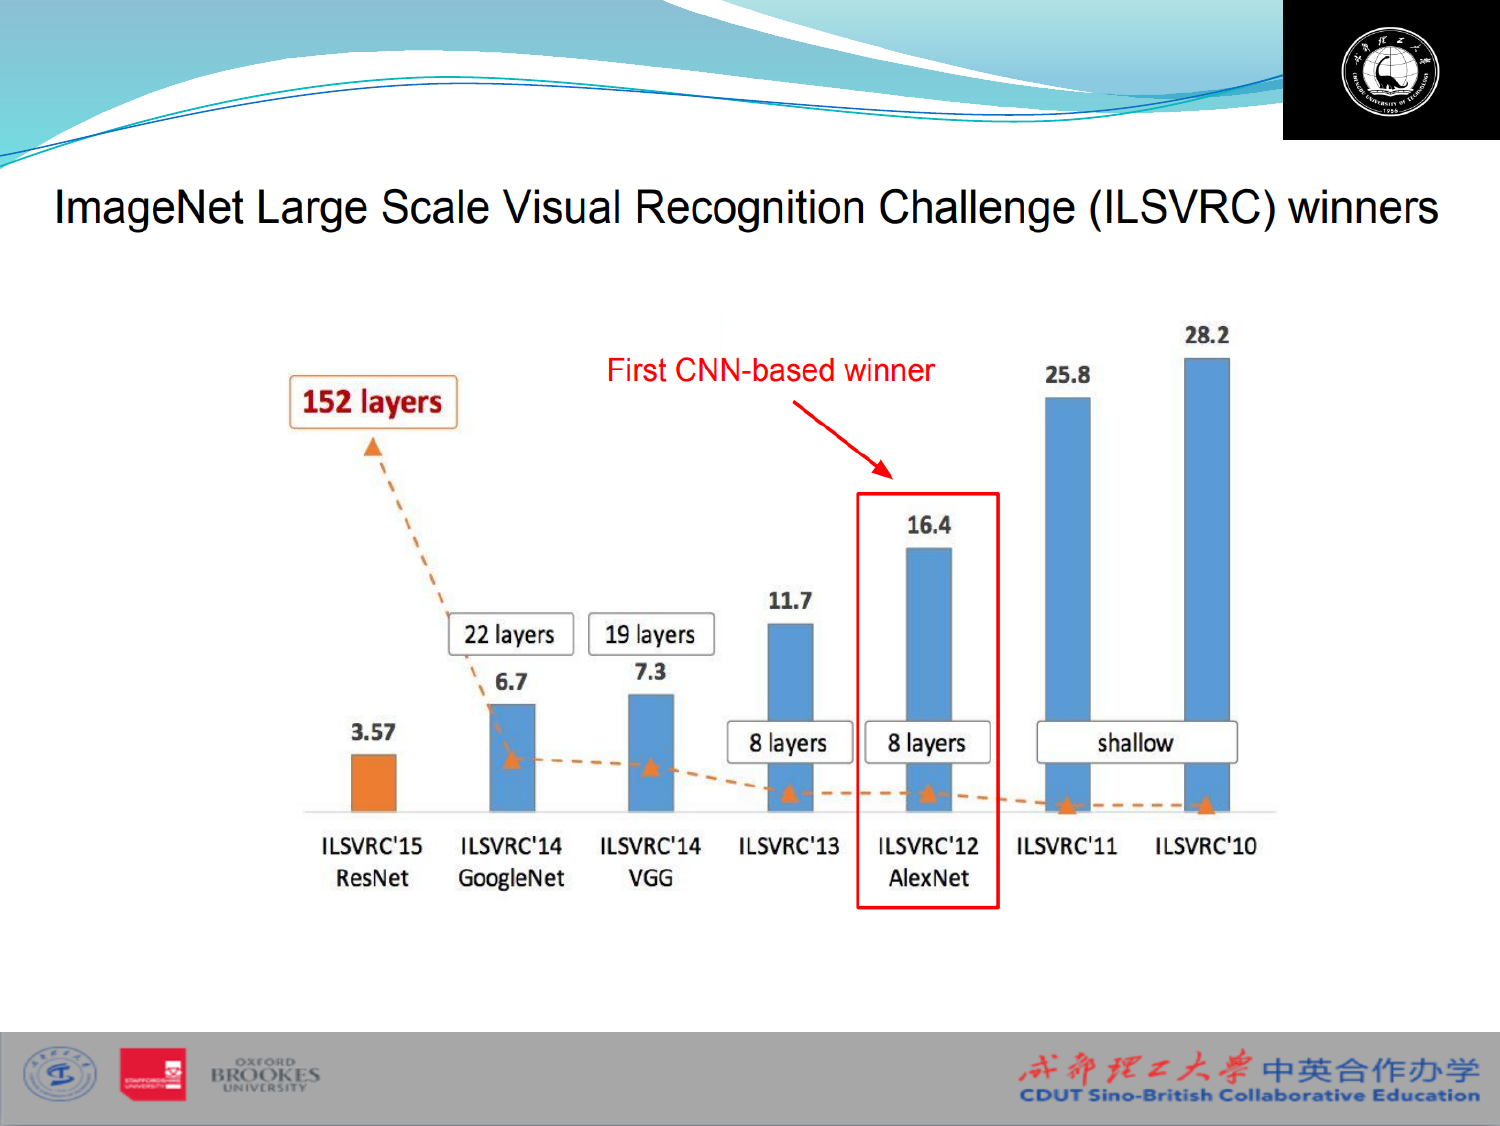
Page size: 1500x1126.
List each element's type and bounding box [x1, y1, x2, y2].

picture [45, 174, 1463, 926]
picture [1283, 0, 1500, 140]
picture [0, 1031, 1500, 1126]
